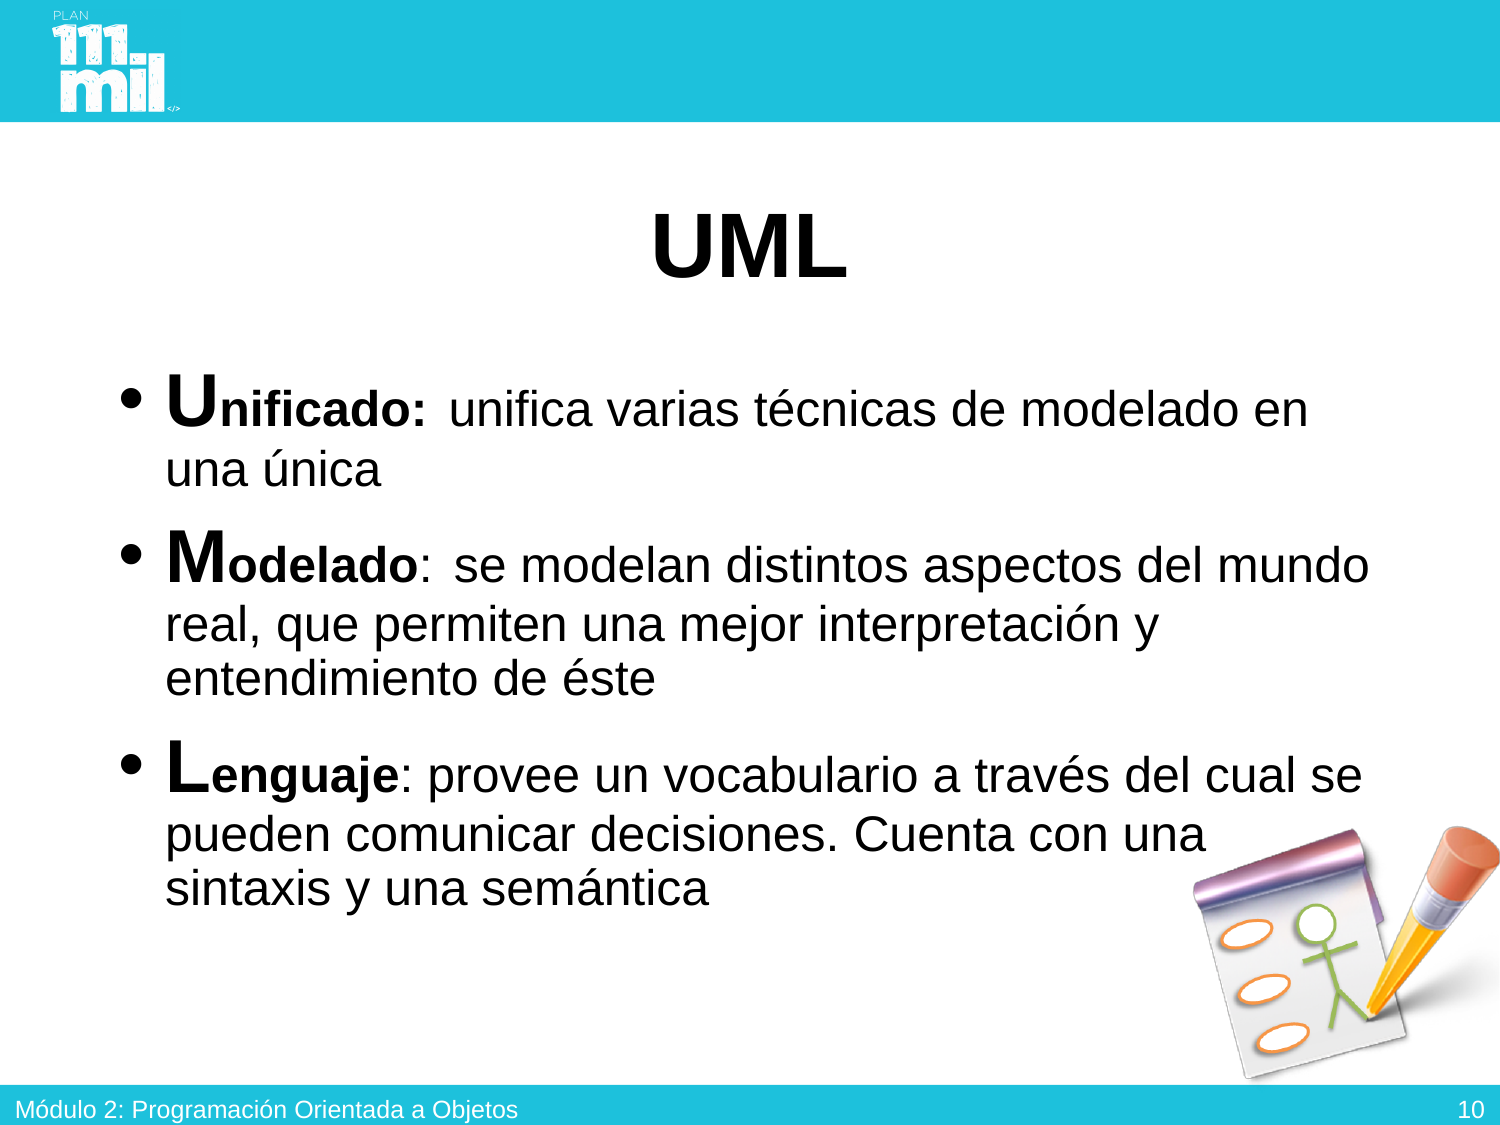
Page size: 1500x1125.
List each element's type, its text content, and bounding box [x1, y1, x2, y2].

title UML [103, 147, 1397, 348]
slide_number 9 [1162, 1078, 1500, 1125]
footer Módulo 2: Programación Orientada a Objetos [0, 1078, 606, 1125]
list Unificado: unifica varias técnicas de modelado en una única Modelado: se modelan distintos aspectos del mundo real, que permiten una mejor interpretación y entendimiento de éste Lenguaje: provee un vocabulario a través del cual se pueden comunicar decisiones. Cuenta con una sintaxis y una semántica [103, 354, 1397, 1069]
picture [1191, 824, 1500, 1094]
